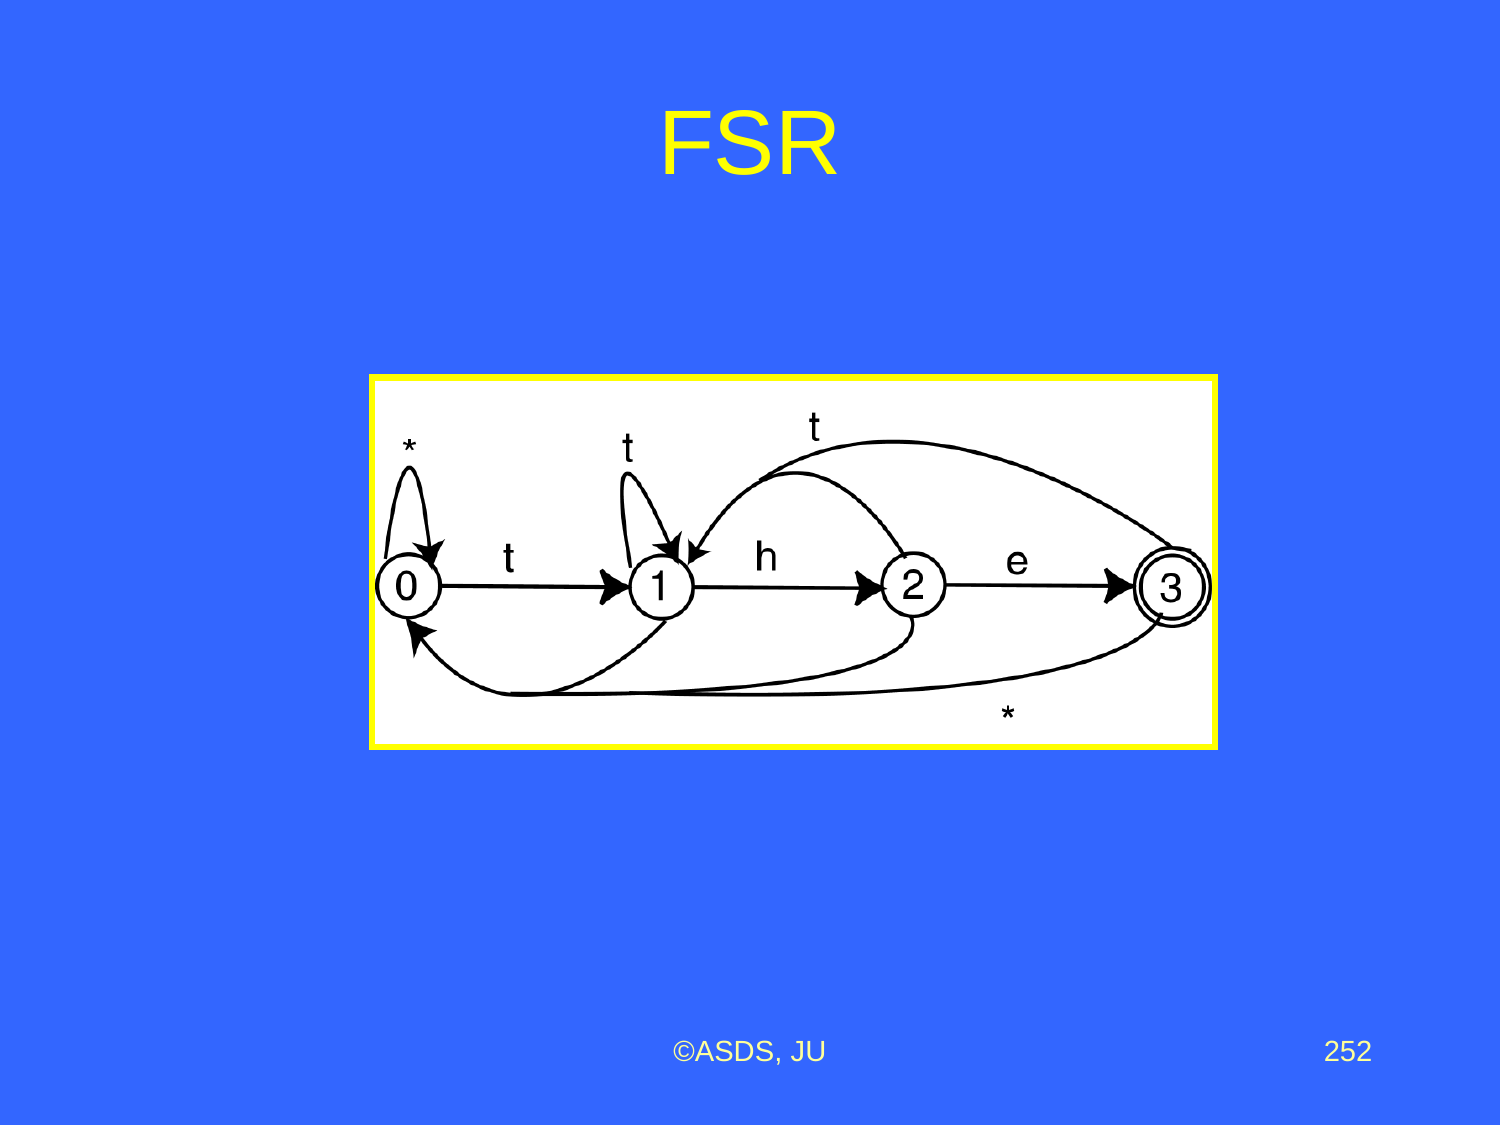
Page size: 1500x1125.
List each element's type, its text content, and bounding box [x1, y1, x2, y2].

picture [374, 380, 1213, 745]
slide_number 252 [1074, 1024, 1388, 1101]
footer ©ASDS, JU [511, 1024, 988, 1101]
title FSR [112, 37, 1388, 238]
